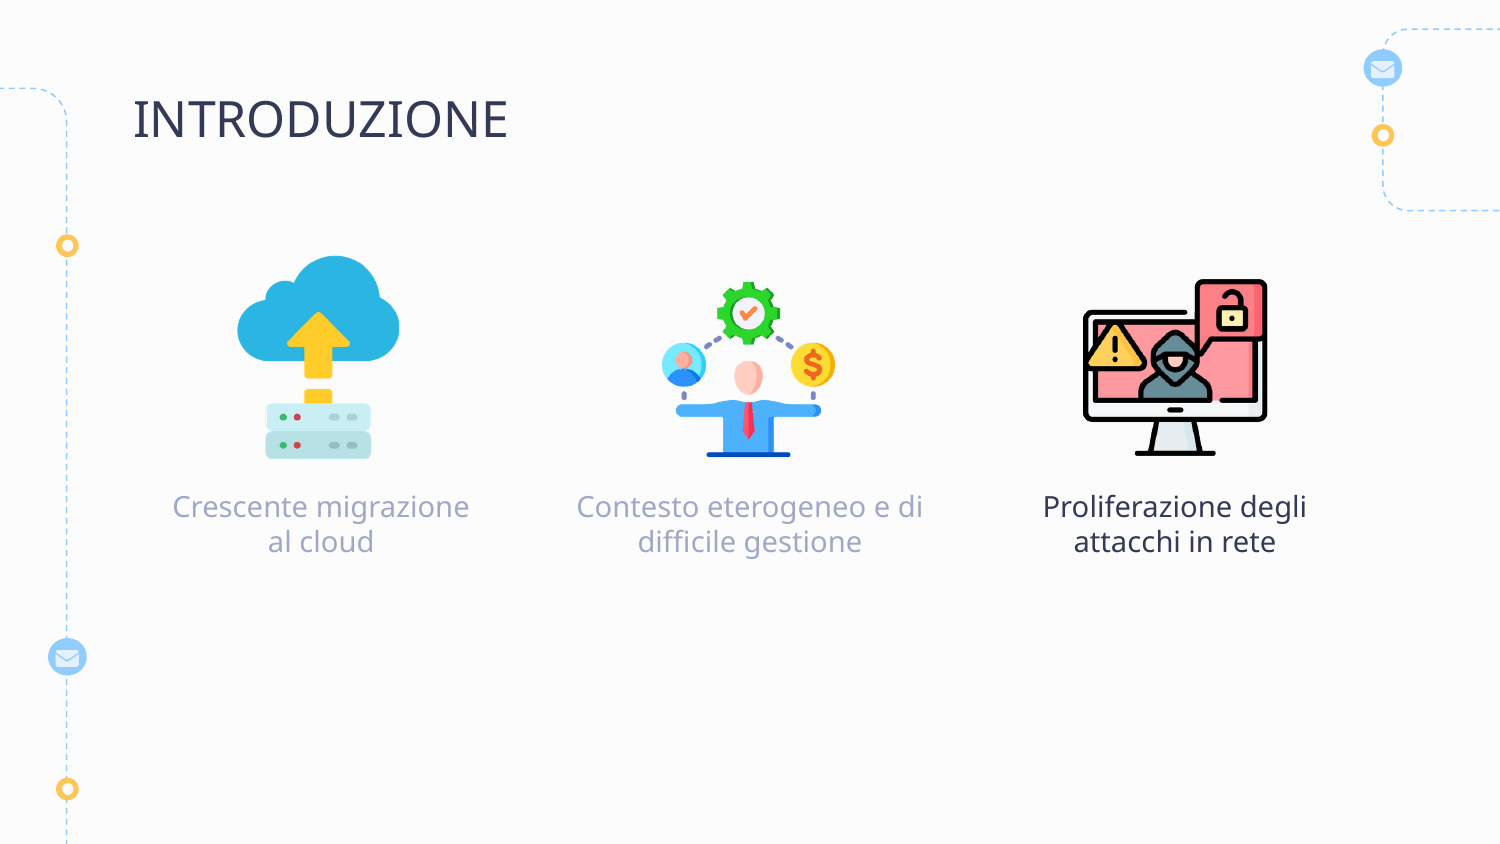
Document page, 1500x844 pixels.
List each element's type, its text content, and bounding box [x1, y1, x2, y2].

text_box Proliferazione degli attacchi in rete [982, 511, 1368, 574]
text_box Contesto eterogeneo e di difficile gestione [557, 511, 943, 574]
picture [223, 236, 400, 473]
picture [1081, 270, 1269, 461]
text_box Crescente migrazione al cloud [144, 511, 498, 574]
title INTRODUZIONE [118, 72, 1382, 167]
picture [656, 270, 844, 473]
